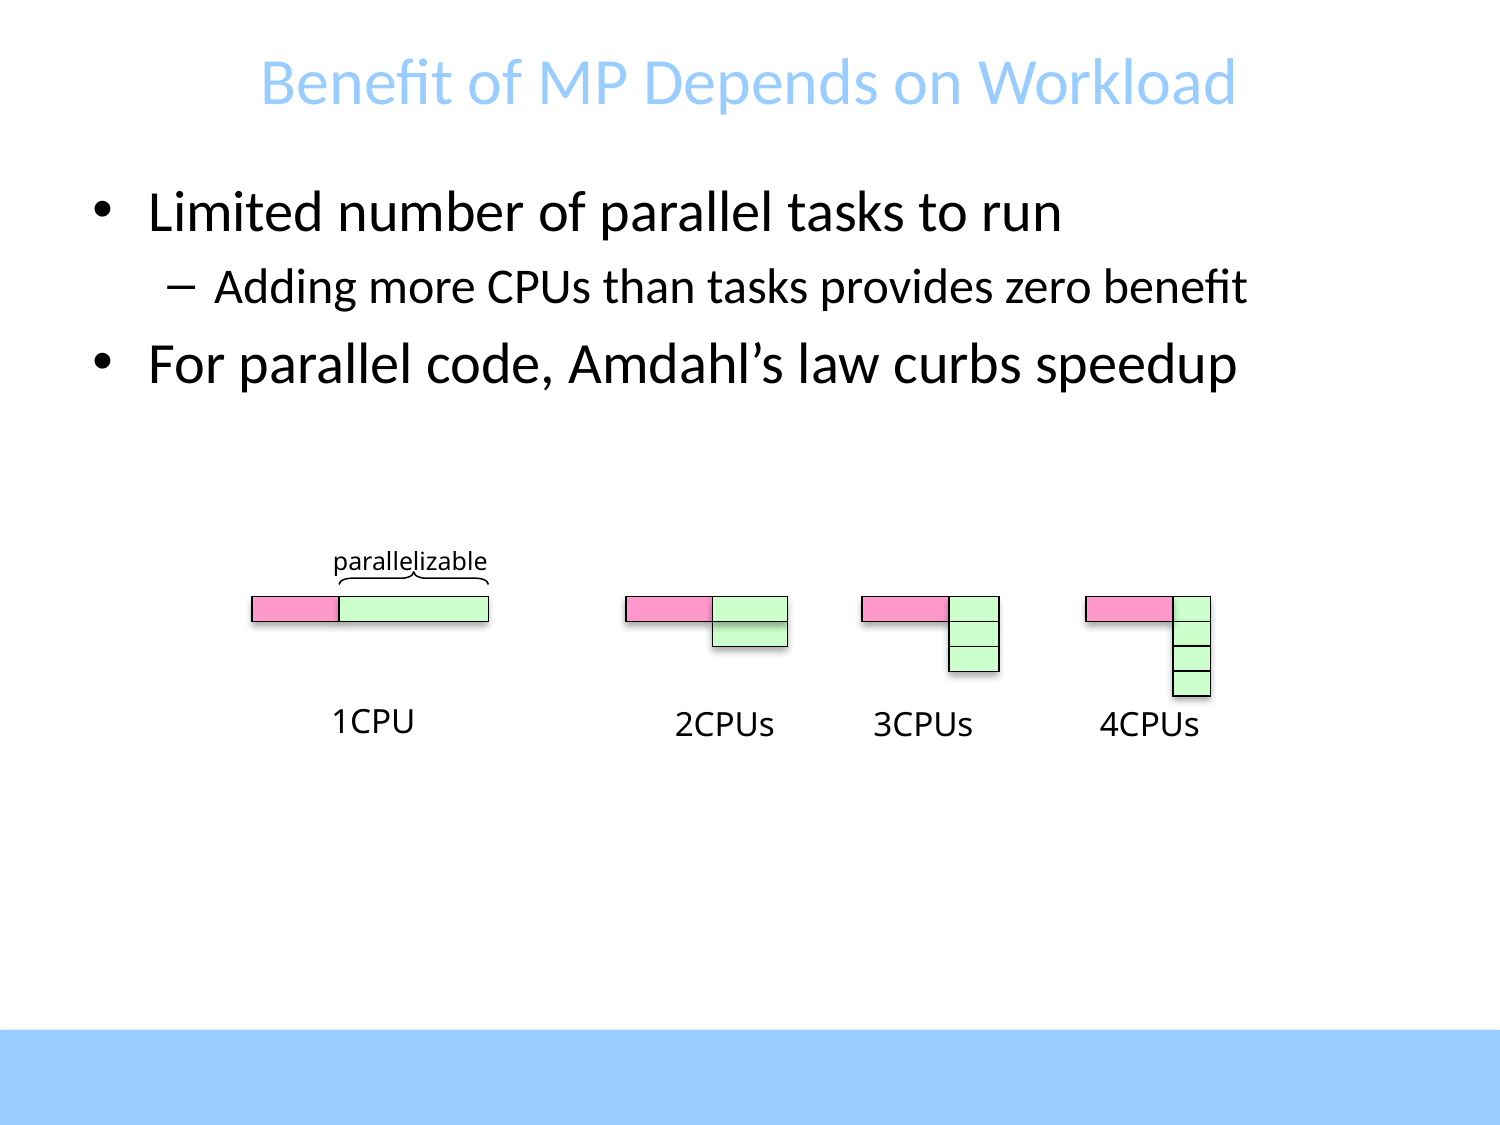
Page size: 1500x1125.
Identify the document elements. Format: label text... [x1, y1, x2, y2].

title Benefit of MP Depends on Workload [0, 30, 1500, 126]
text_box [251, 537, 1213, 752]
list Limited number of parallel tasks to run Adding more CPUs than tasks provides zero benefit For parallel code, Amdahl’s law curbs speedup [77, 165, 1428, 1000]
